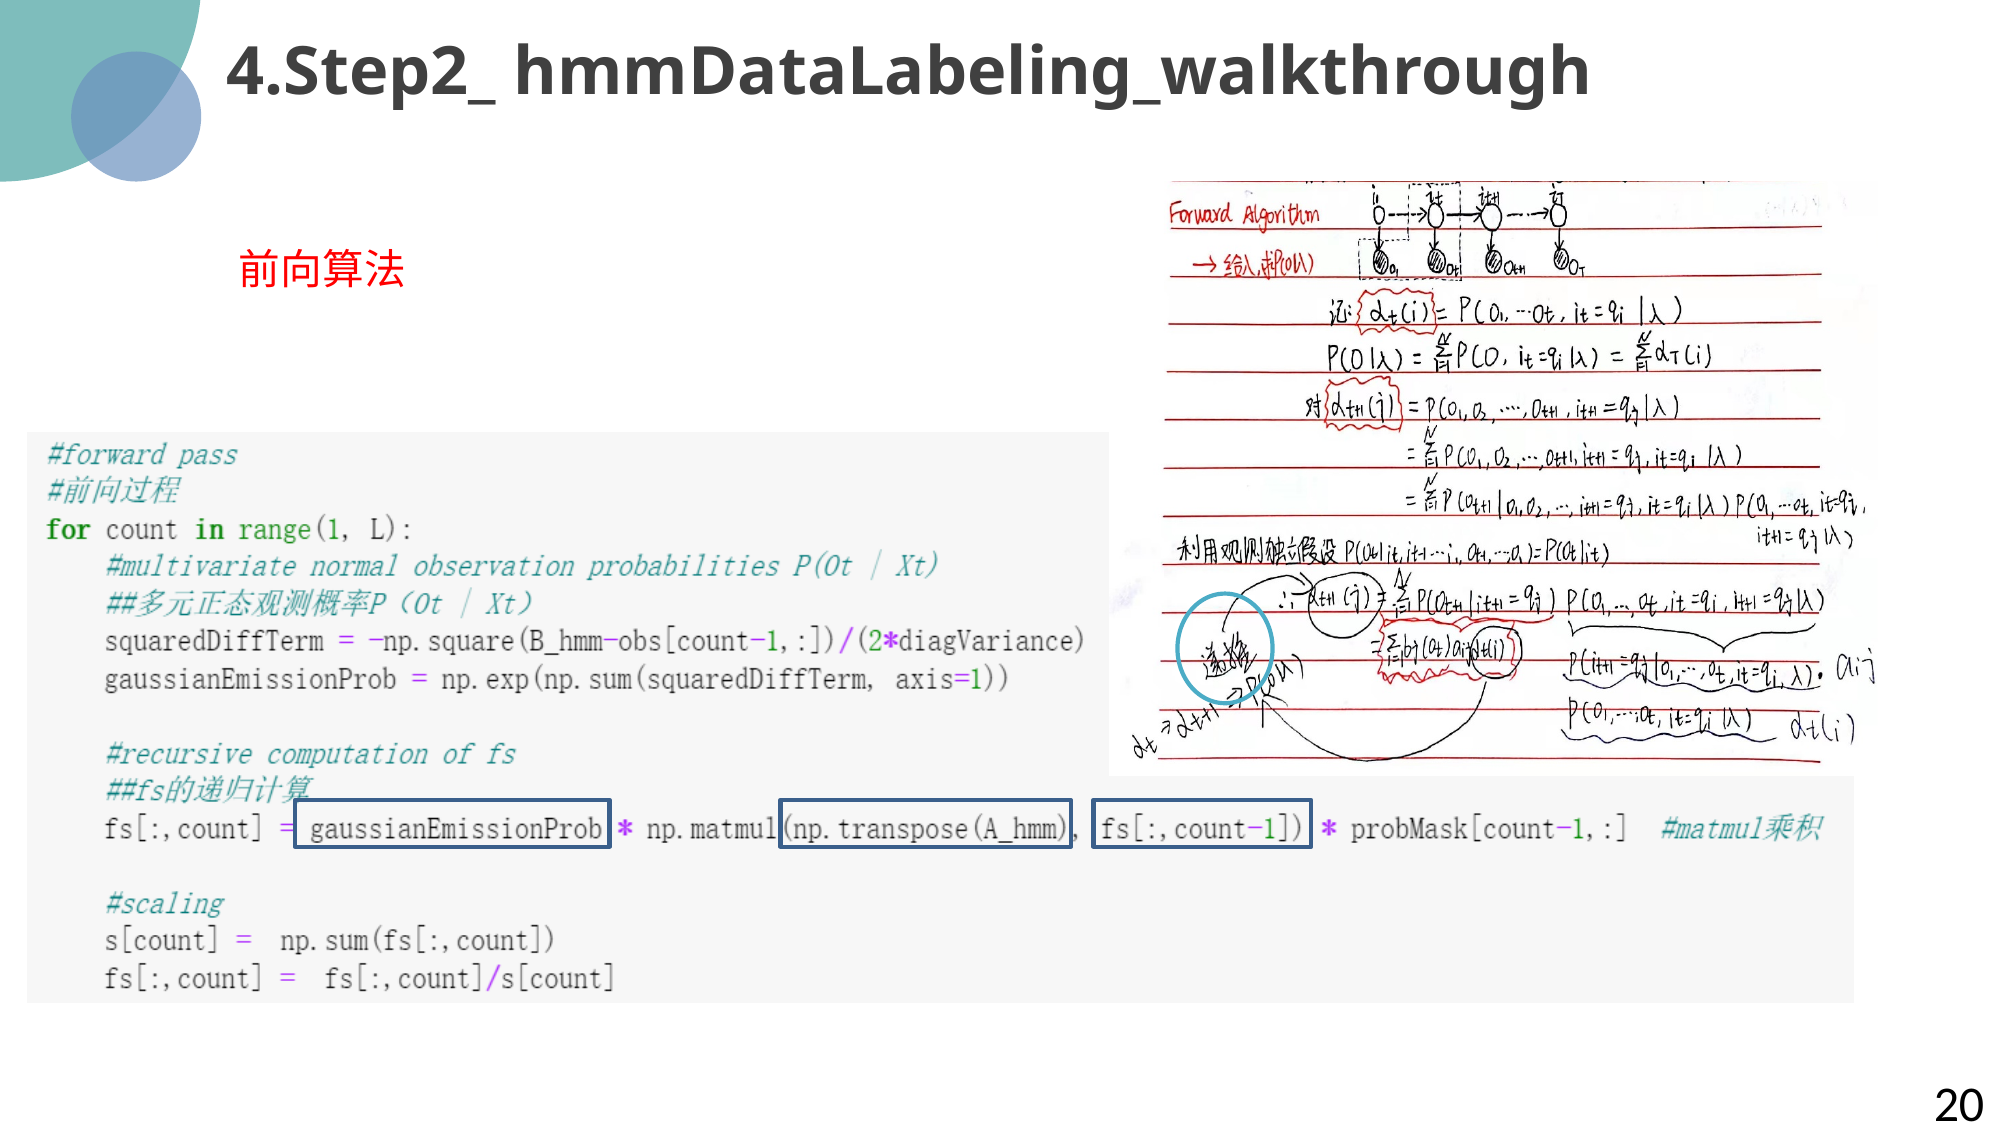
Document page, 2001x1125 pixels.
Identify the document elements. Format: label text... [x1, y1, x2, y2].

text_box 4.Step2_ hmmDataLabeling_walkthrough [211, 20, 1609, 116]
text_box [0, 0, 203, 184]
text_box [69, 49, 204, 184]
picture [27, 181, 1878, 1003]
text_box 前向算法 [224, 235, 471, 301]
